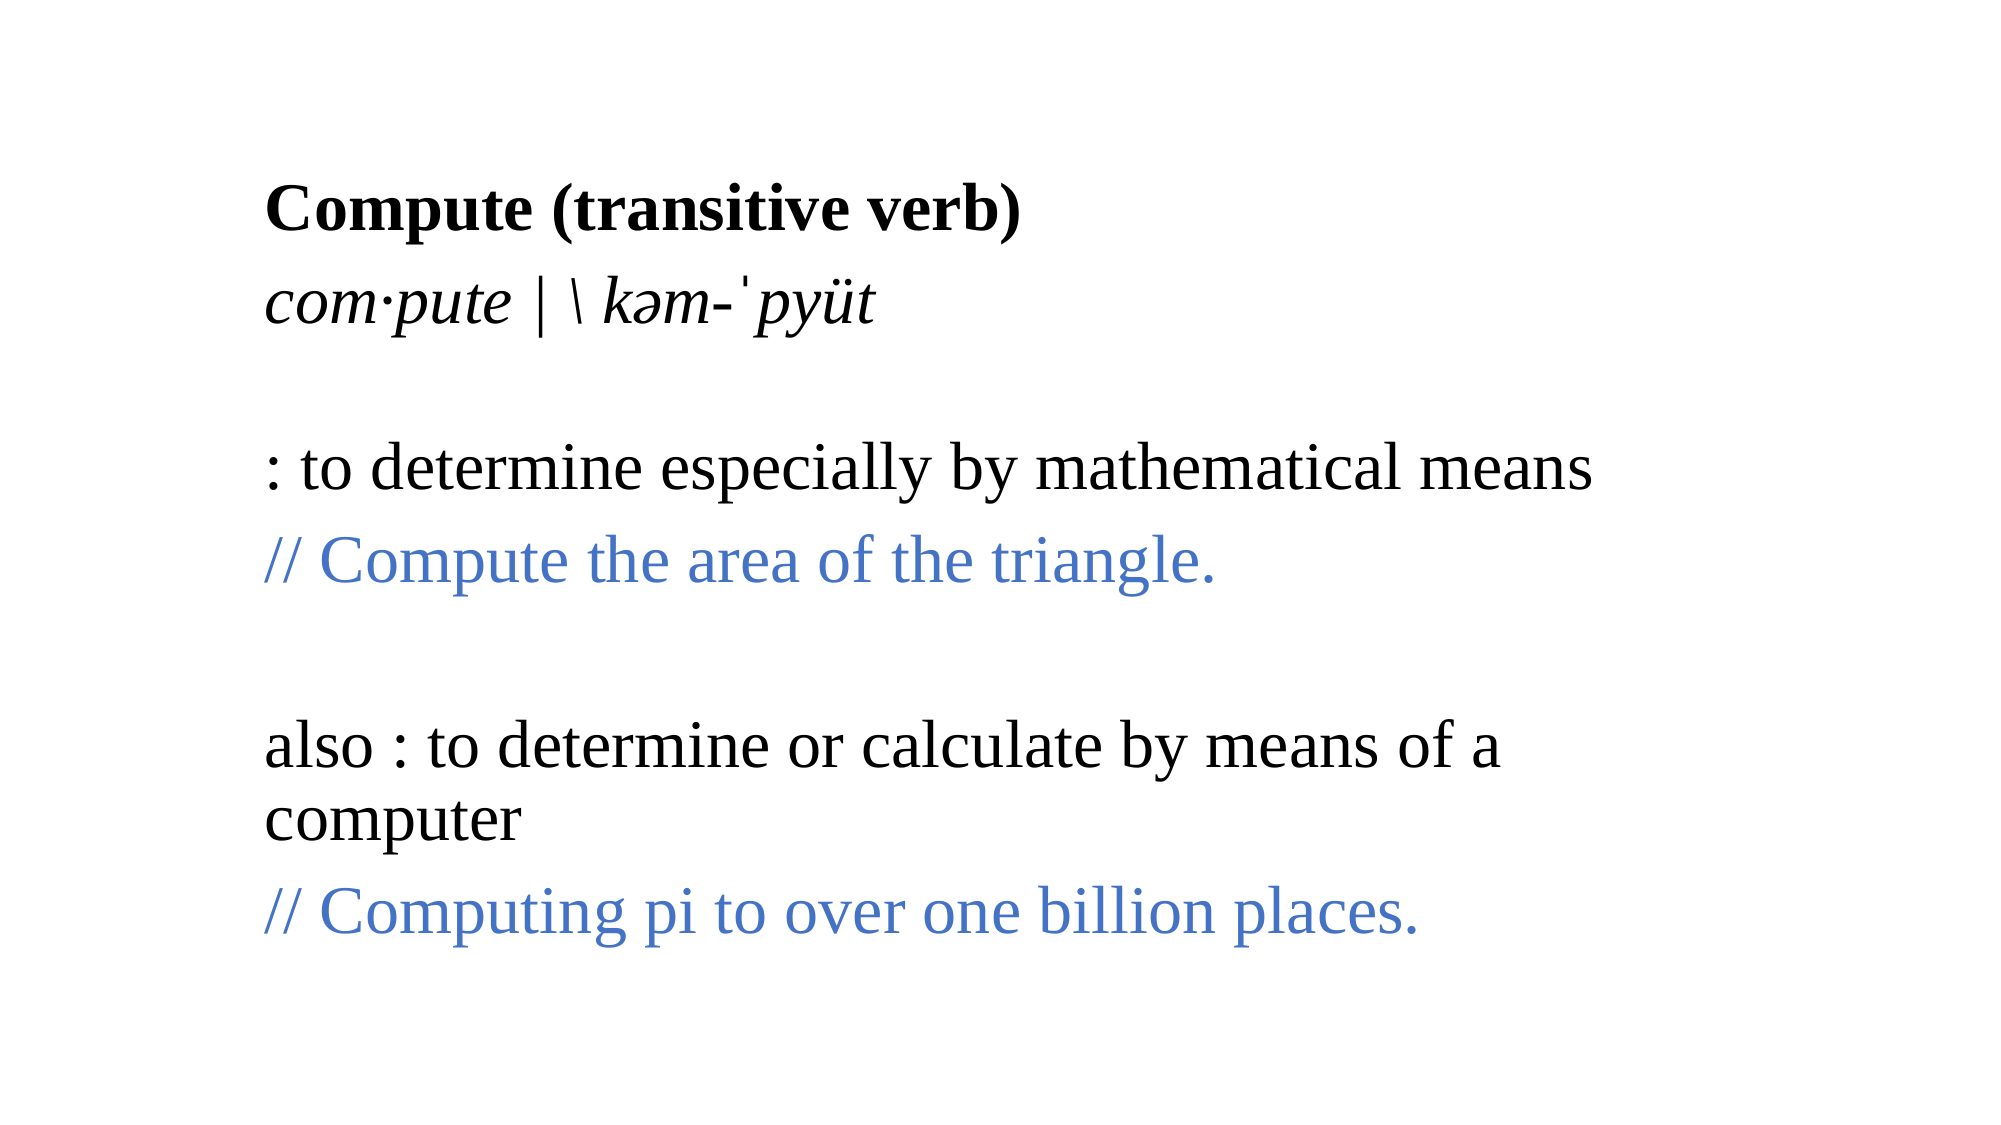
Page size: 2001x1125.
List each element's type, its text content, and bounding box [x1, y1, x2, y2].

subtitle Compute (transitive verb) com·​pute | \ kəm-ˈpyüt : to determine especially by mathematical means // Compute the area of the triangle. also : to determine or calculate by means of a computer // Computing pi to over one billion places. [249, 164, 1750, 961]
